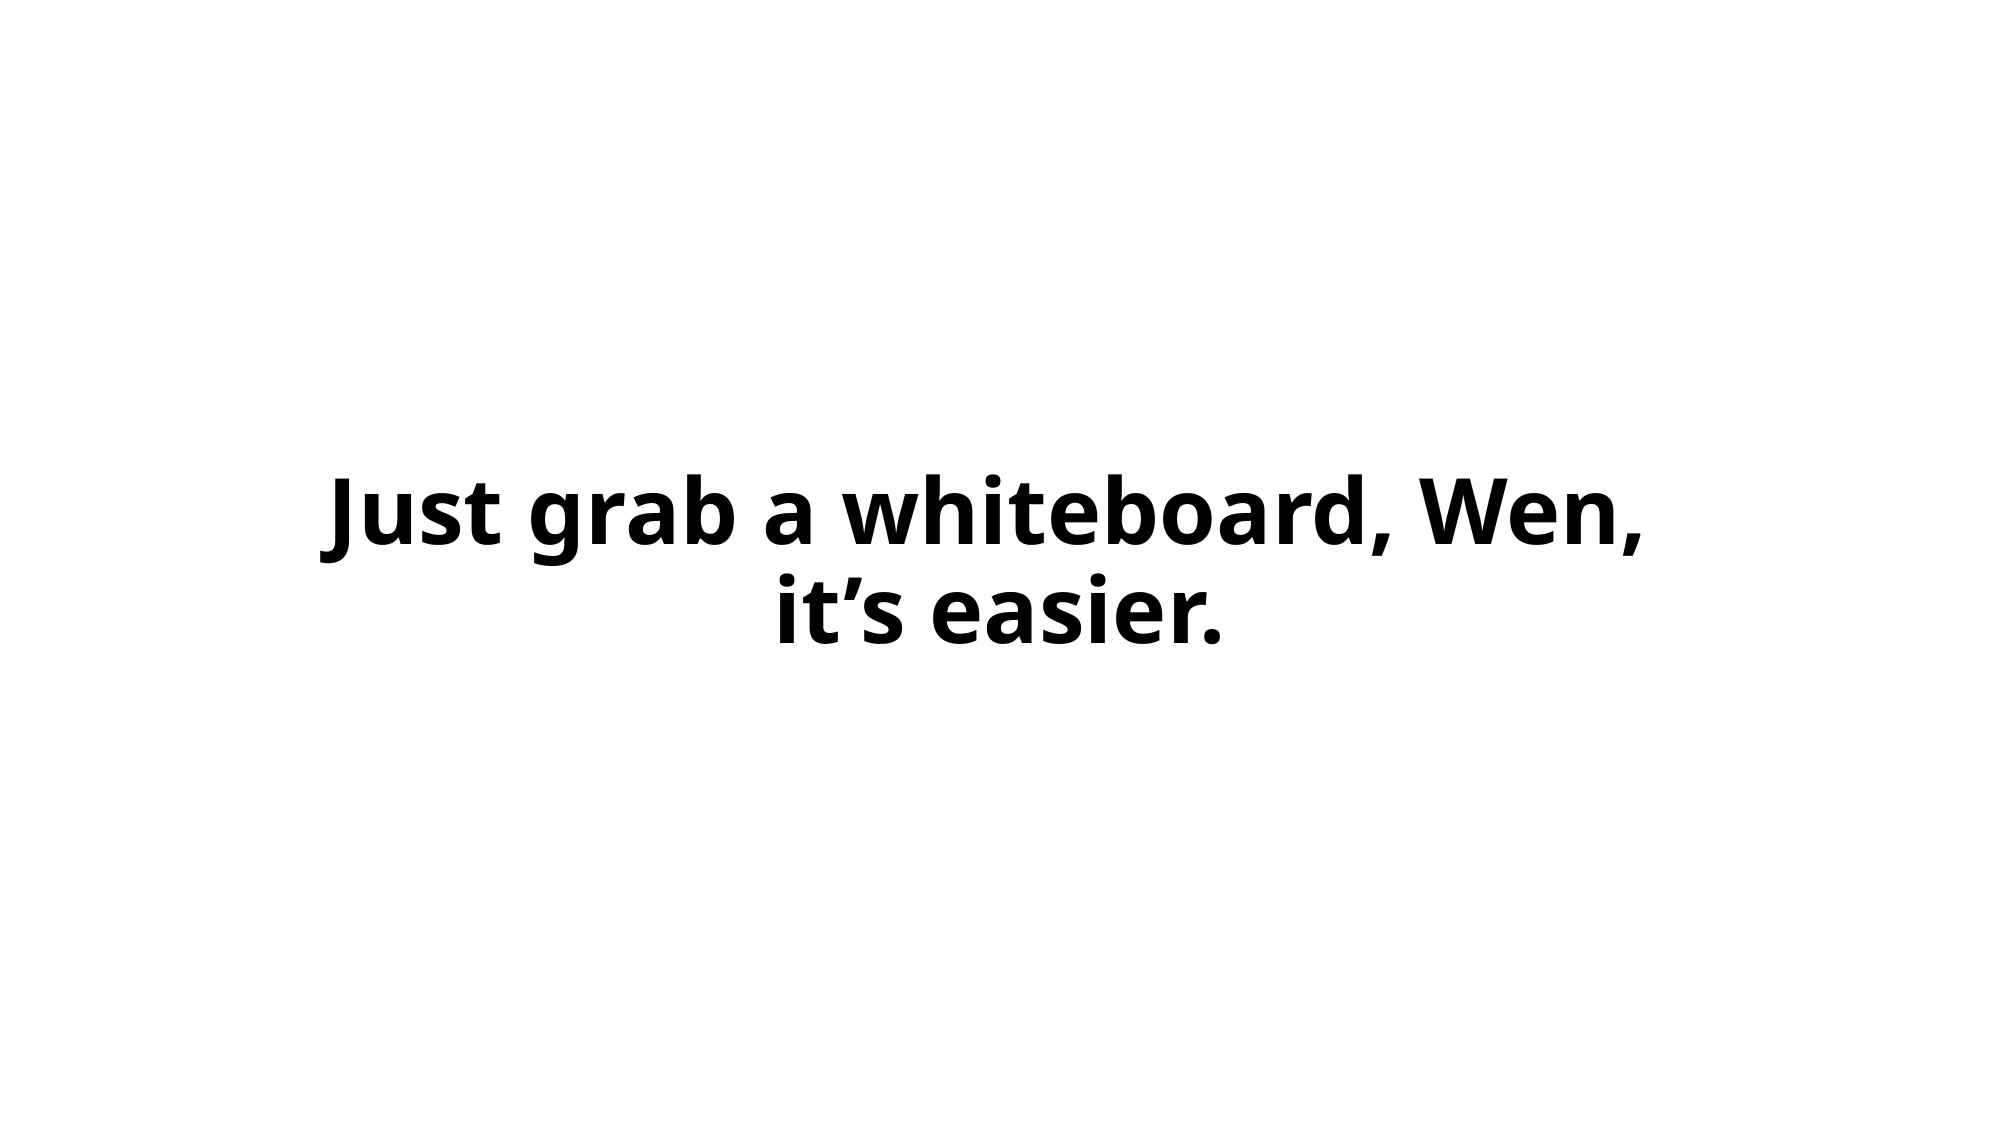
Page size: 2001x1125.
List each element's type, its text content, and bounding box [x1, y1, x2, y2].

text_box Just grab a whiteboard, Wen, it’s easier. [137, 59, 1863, 1068]
